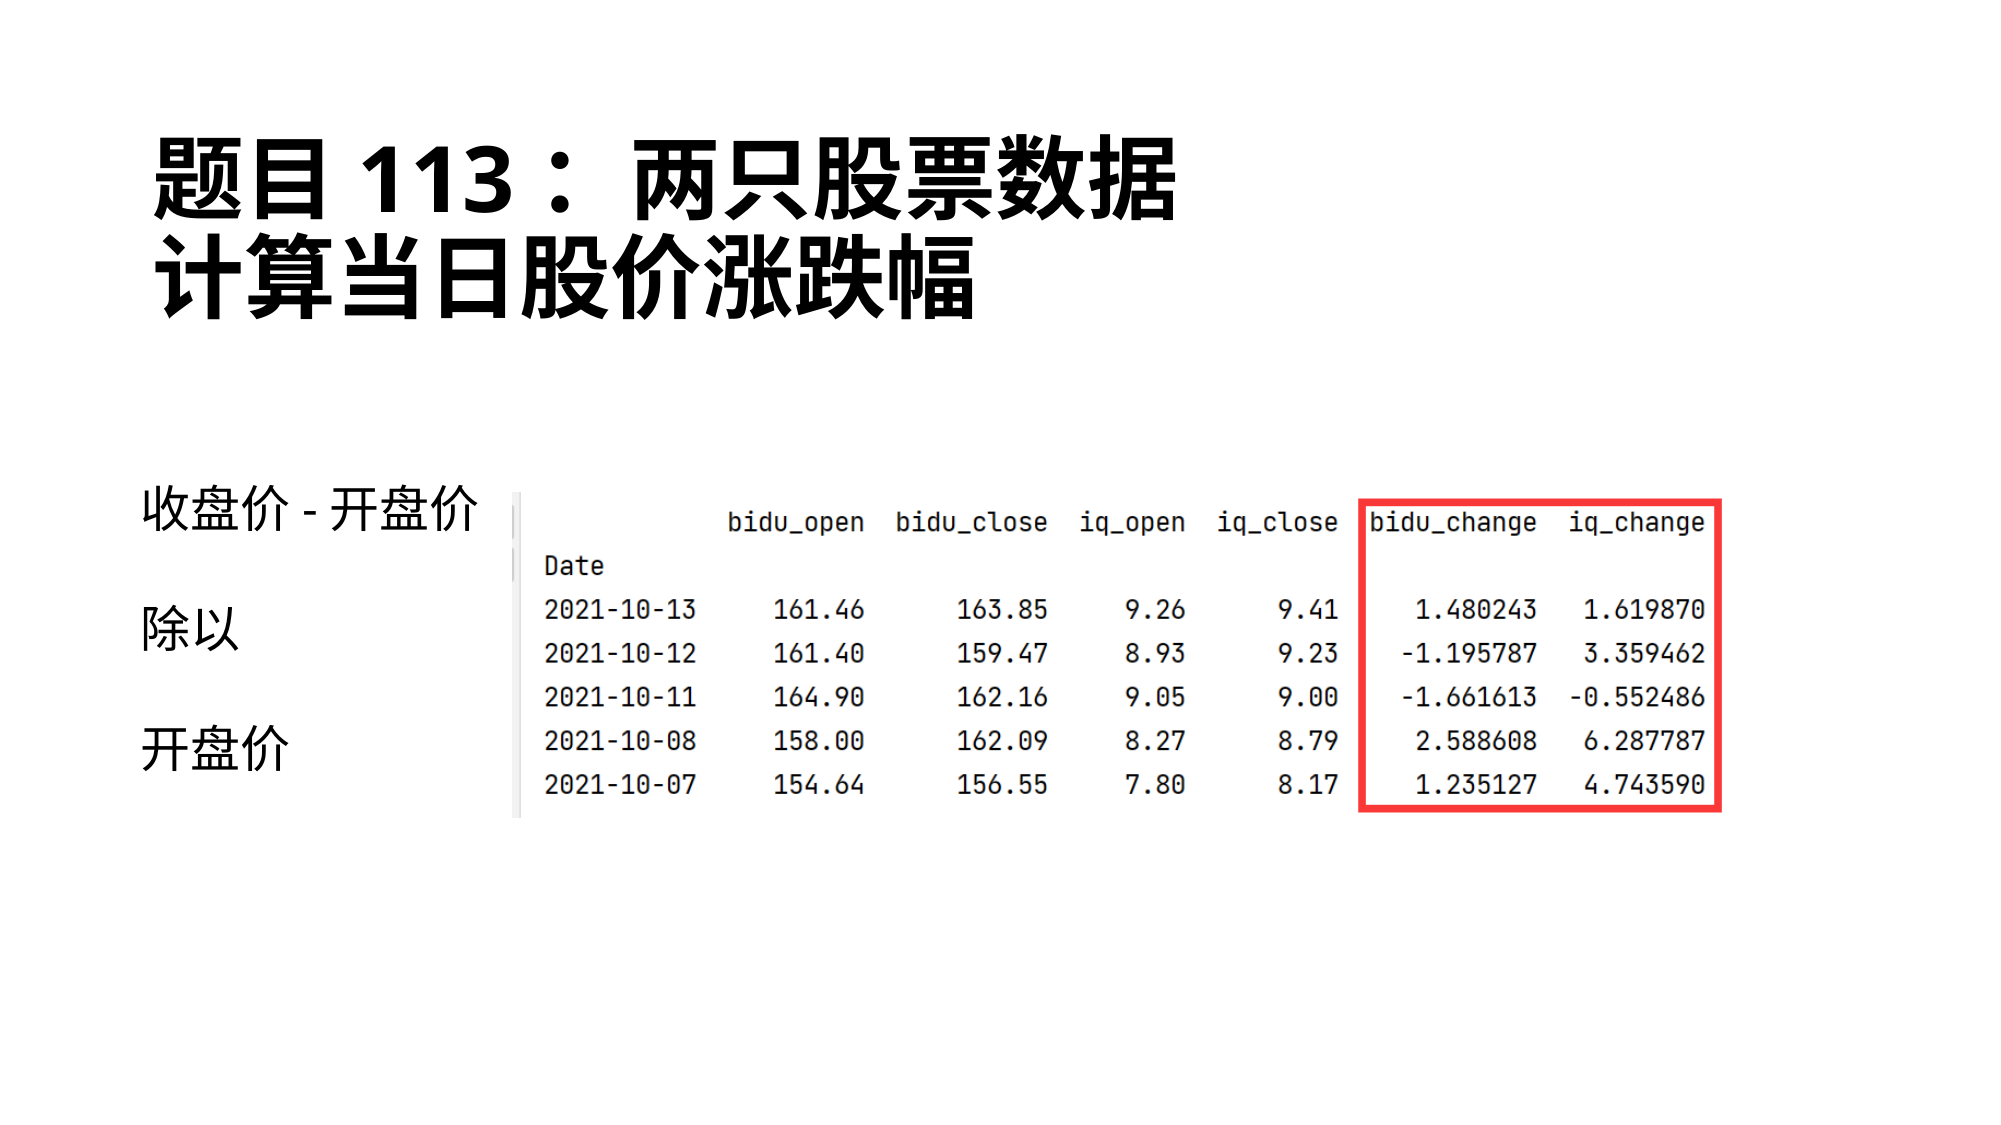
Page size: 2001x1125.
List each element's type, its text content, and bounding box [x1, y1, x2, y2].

text_box 收盘价-开盘价 除以 开盘价 [125, 469, 495, 785]
picture [512, 492, 1735, 818]
title 题目113：两只股票数据 计算当日股价涨跌幅 [137, 123, 1863, 341]
